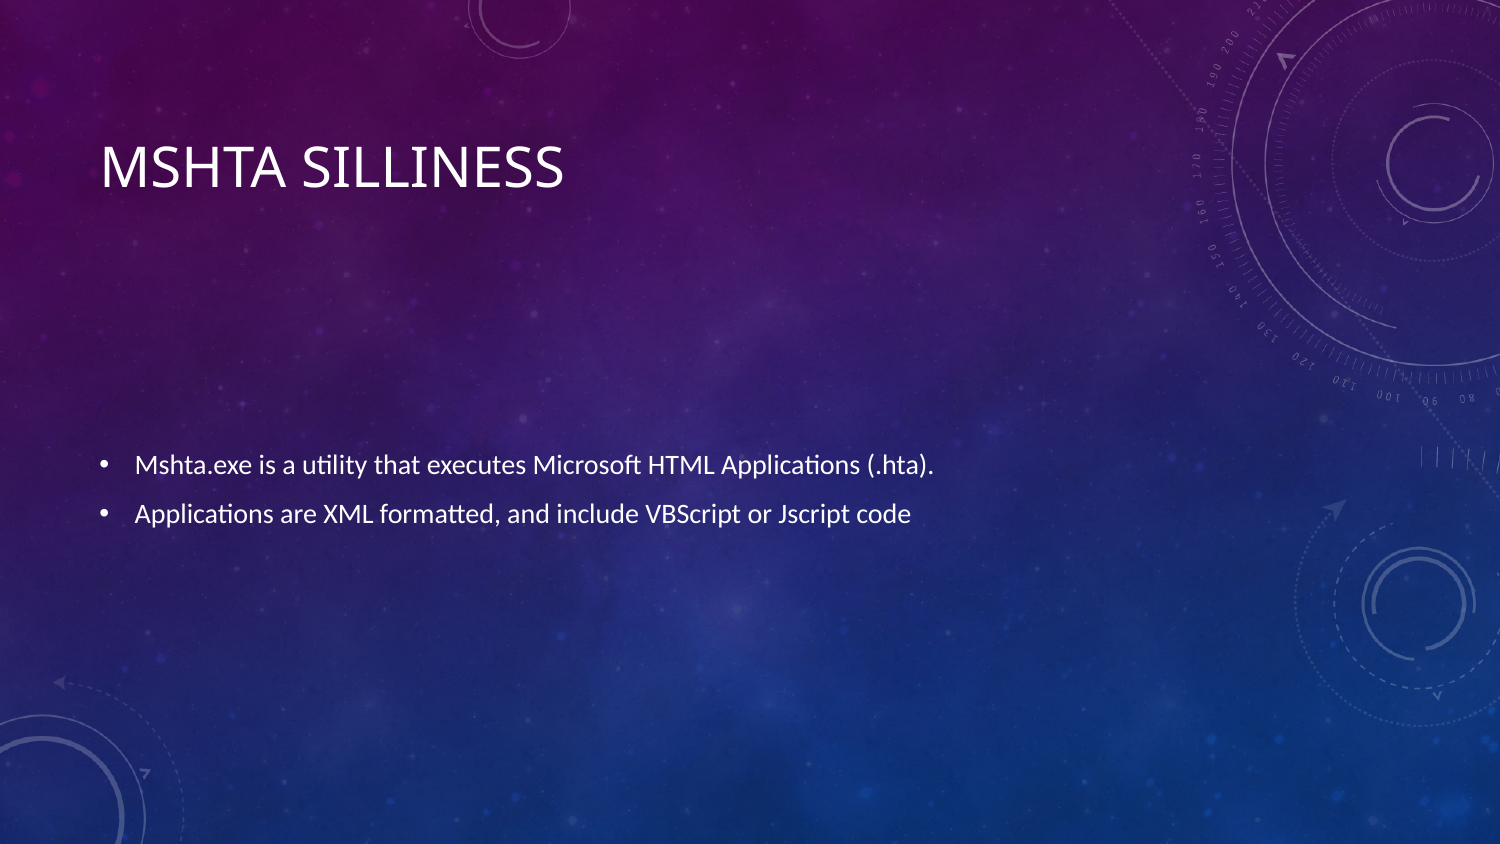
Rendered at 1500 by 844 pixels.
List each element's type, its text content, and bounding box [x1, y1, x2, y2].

title MSHTA Silliness [84, 75, 1331, 255]
list Mshta.exe is a utility that executes Microsoft HTML Applications (.hta). Applications are XML formatted, and include VBScript or Jscript code [84, 263, 1331, 713]
picture [0, 0, 1500, 844]
